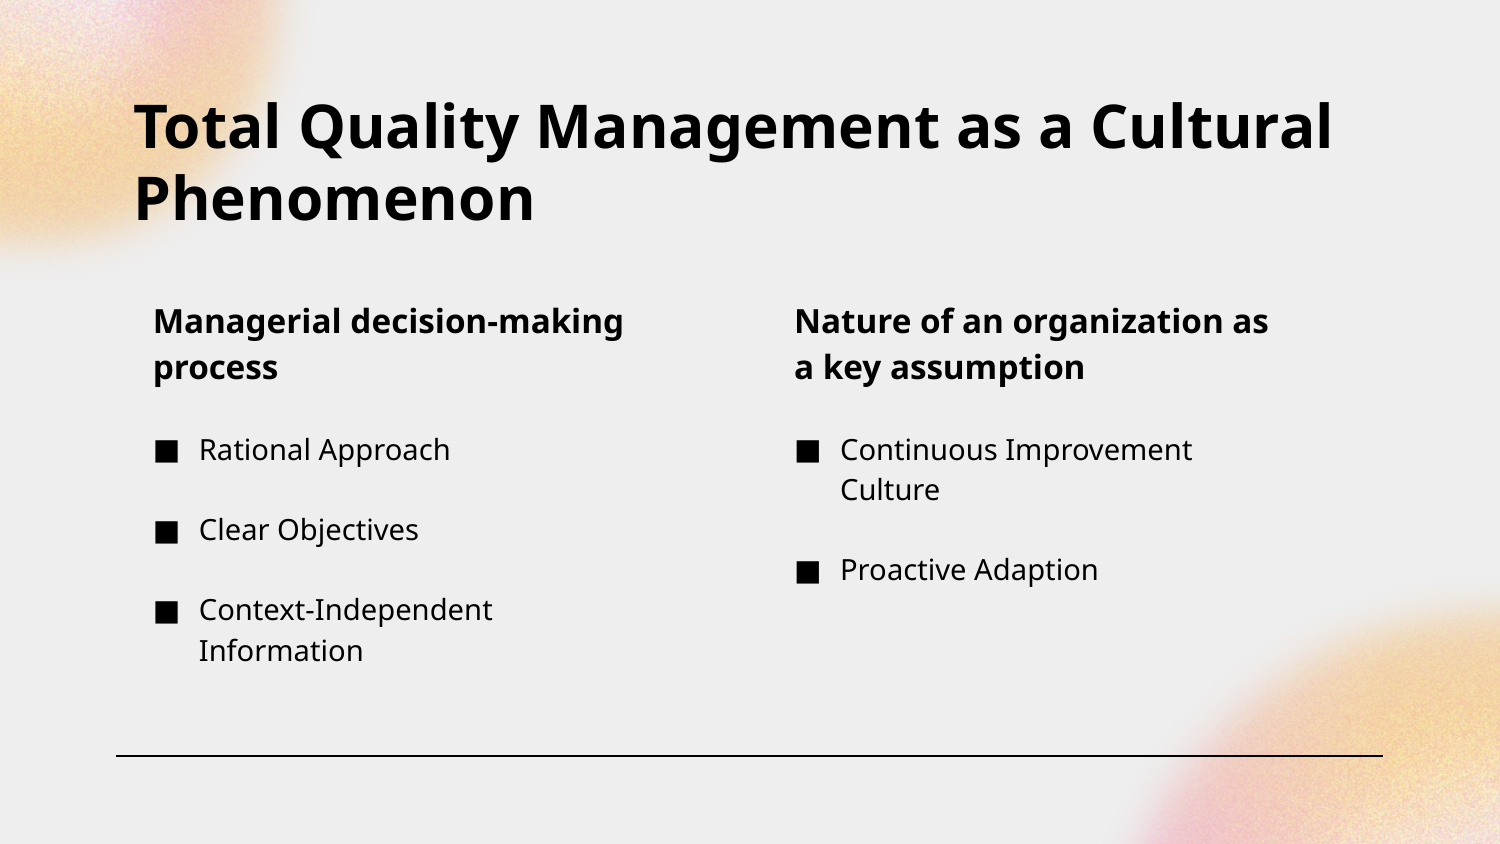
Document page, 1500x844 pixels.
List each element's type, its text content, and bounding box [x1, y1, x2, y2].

text_box Nature of an organization as a key assumption Continuous Improvement Culture Proactive Adaption [749, 279, 1307, 707]
text_box Managerial decision-making process Rational Approach Clear Objectives Context-Independent Information [108, 279, 665, 707]
title Total Quality Management as a Cultural Phenomenon [118, 72, 1382, 245]
